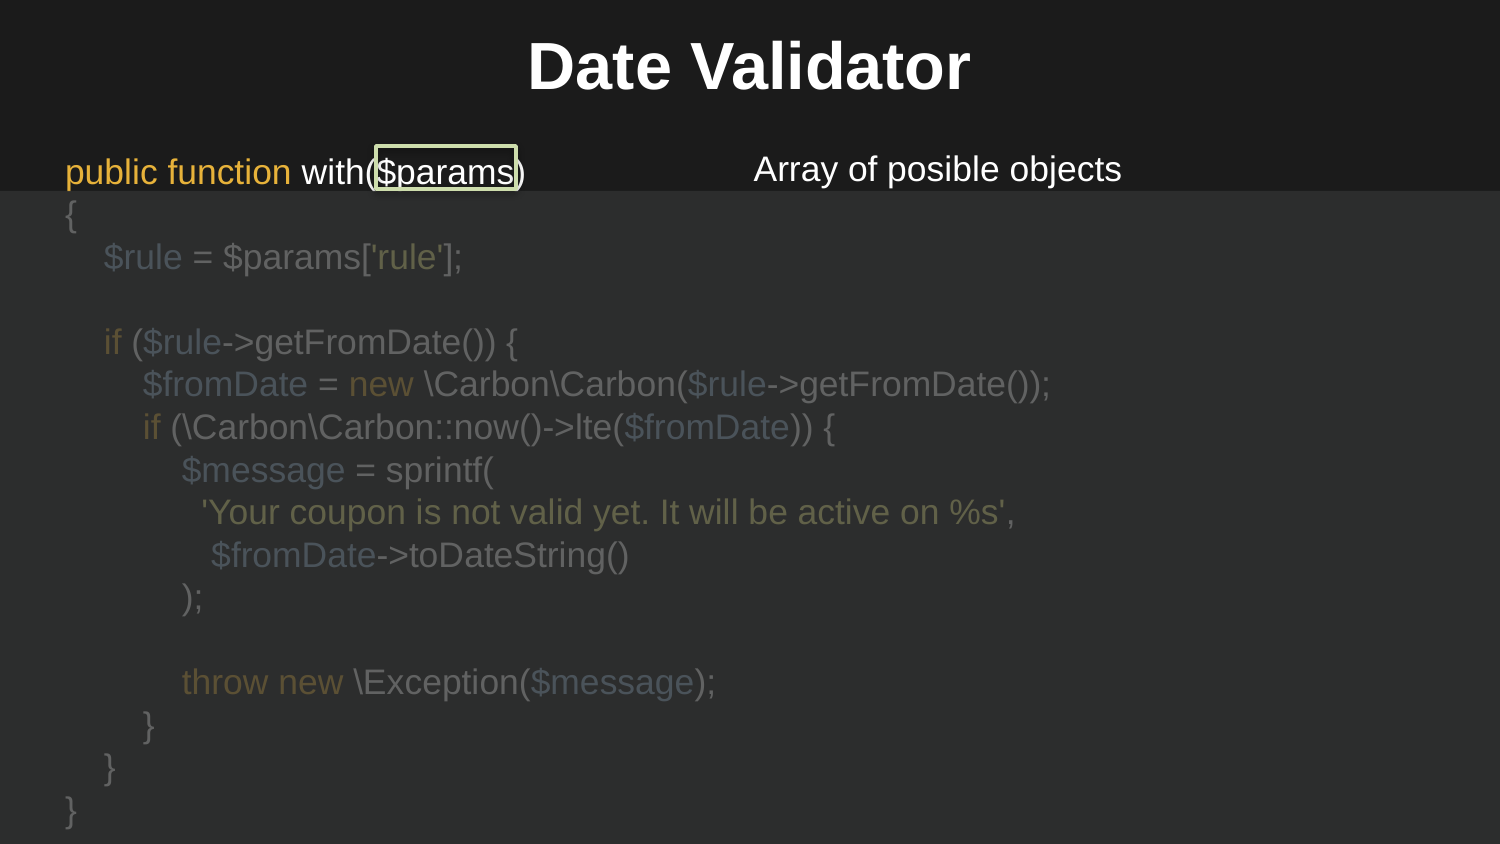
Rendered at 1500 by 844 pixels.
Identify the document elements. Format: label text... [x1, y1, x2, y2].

text_box [0, 0, 1500, 190]
text_box Array of posible objects [745, 138, 1130, 196]
text_box [375, 145, 516, 190]
text_box [0, 190, 1500, 844]
title Date Validator [74, 0, 1426, 126]
text_box public function with($params) { $rule = $params['rule']; if ($rule->getFromDate()) { $fromDate = new \Carbon\Carbon($rule->getFromDate()); if (\Carbon\Carbon::now()->lte($fromDate)) { $message = sprintf( 'Your coupon is not valid yet. It will be active on %s', $fromDate->toDateString() ); throw new \Exception($message); } } } [57, 141, 745, 190]
